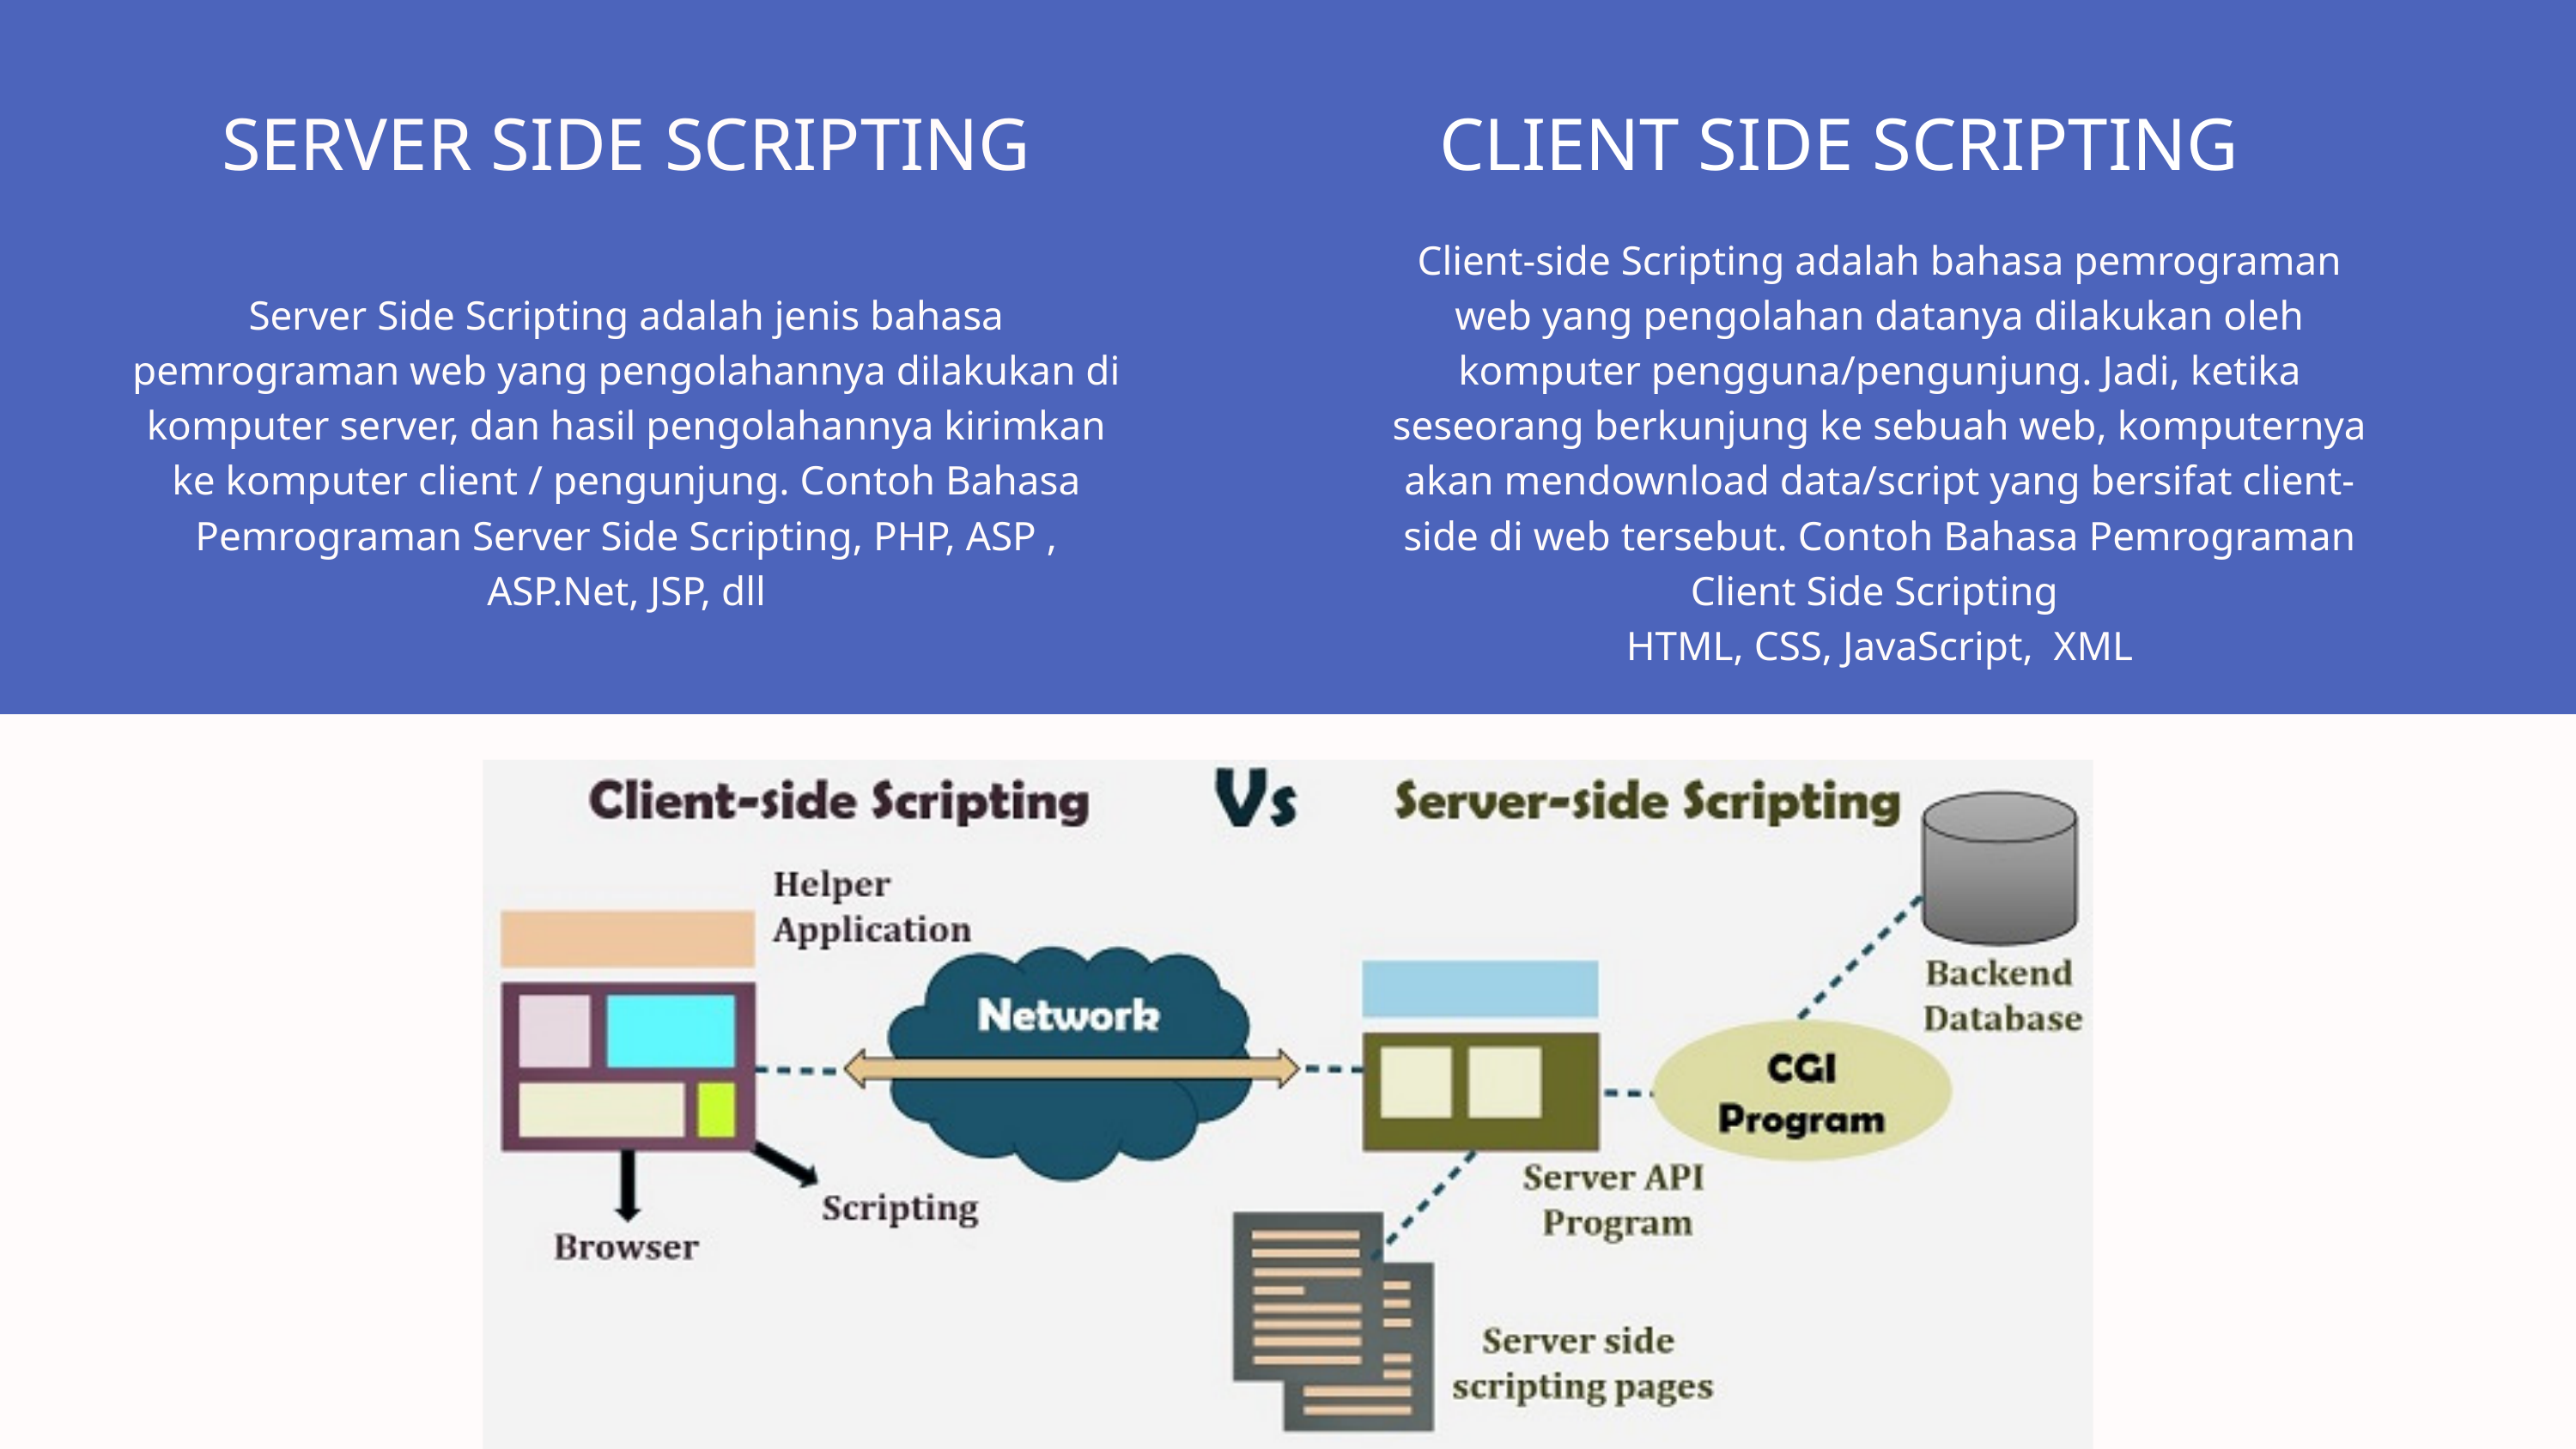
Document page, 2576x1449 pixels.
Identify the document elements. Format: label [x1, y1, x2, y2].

text_box [482, 760, 2093, 1449]
text_box [0, 0, 2576, 715]
